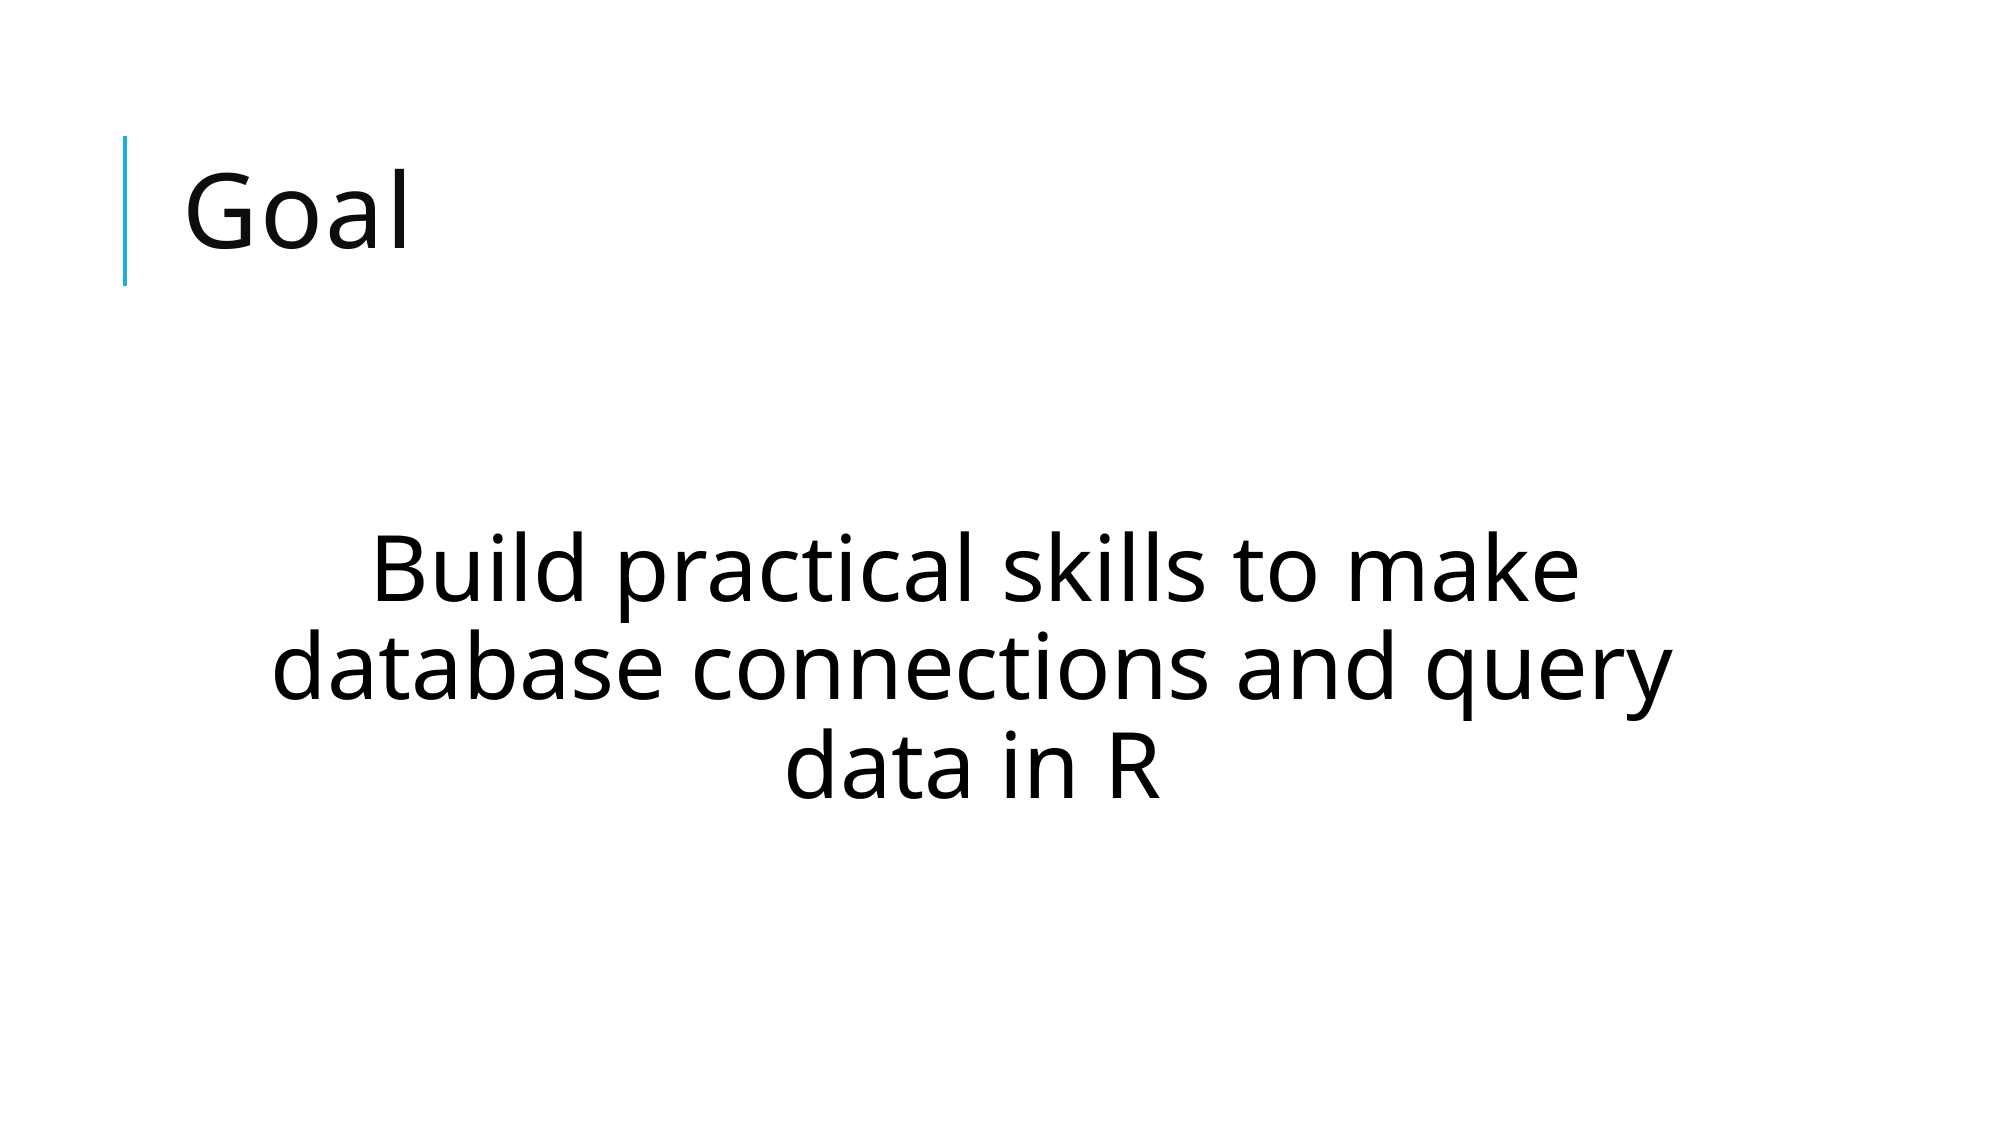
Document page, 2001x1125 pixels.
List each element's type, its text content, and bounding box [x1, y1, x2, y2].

title Goal [168, 96, 1763, 342]
list Build practical skills to make database connections and query data in R [168, 375, 1763, 1035]
